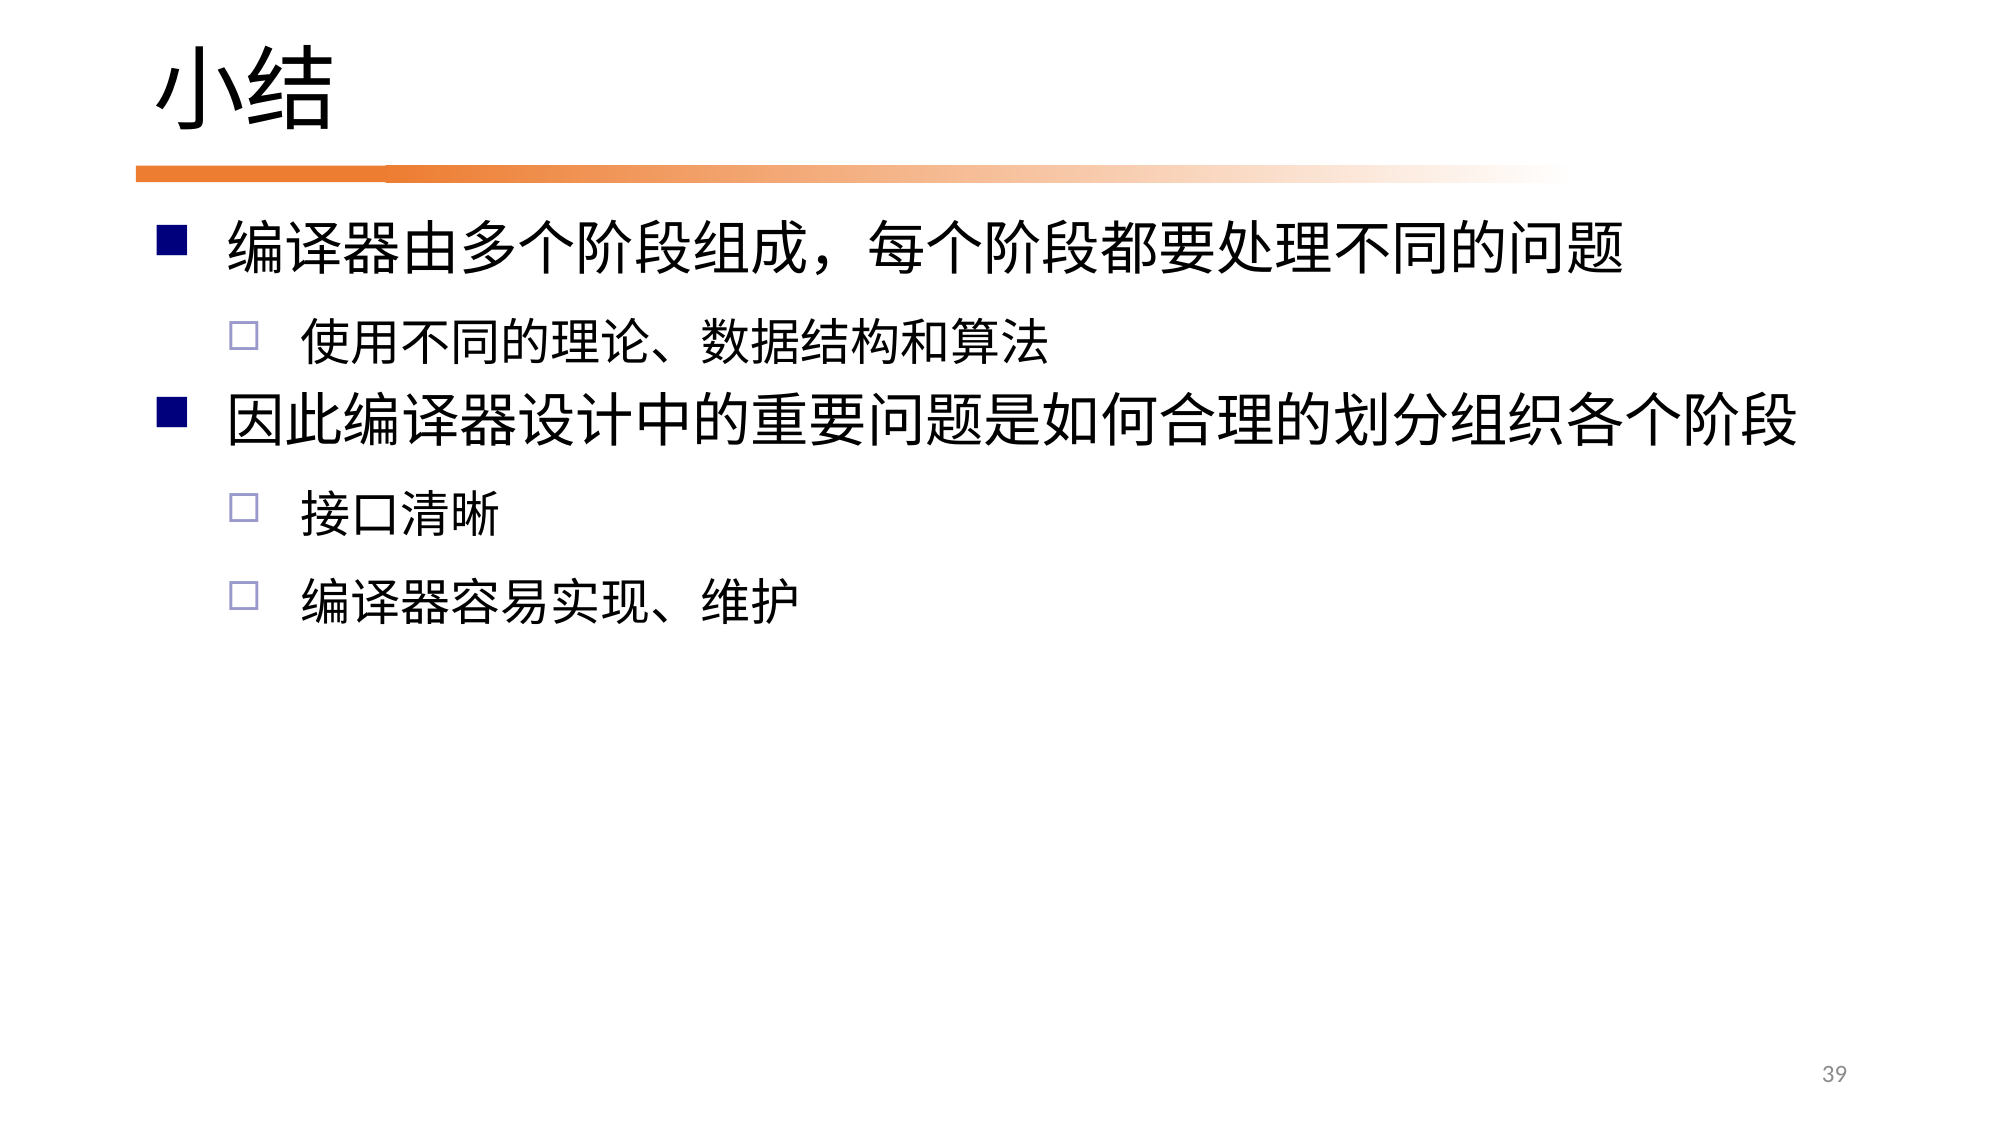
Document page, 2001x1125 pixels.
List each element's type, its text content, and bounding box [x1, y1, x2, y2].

slide_number 39 [1412, 1042, 1863, 1103]
title 小结 [138, 25, 1810, 160]
list 编译器由多个阶段组成，每个阶段都要处理不同的问题 使用不同的理论、数据结构和算法 因此编译器设计中的重要问题是如何合理的划分组织各个阶段 接口清晰 编译器容易实现、维护 [137, 211, 1863, 1018]
